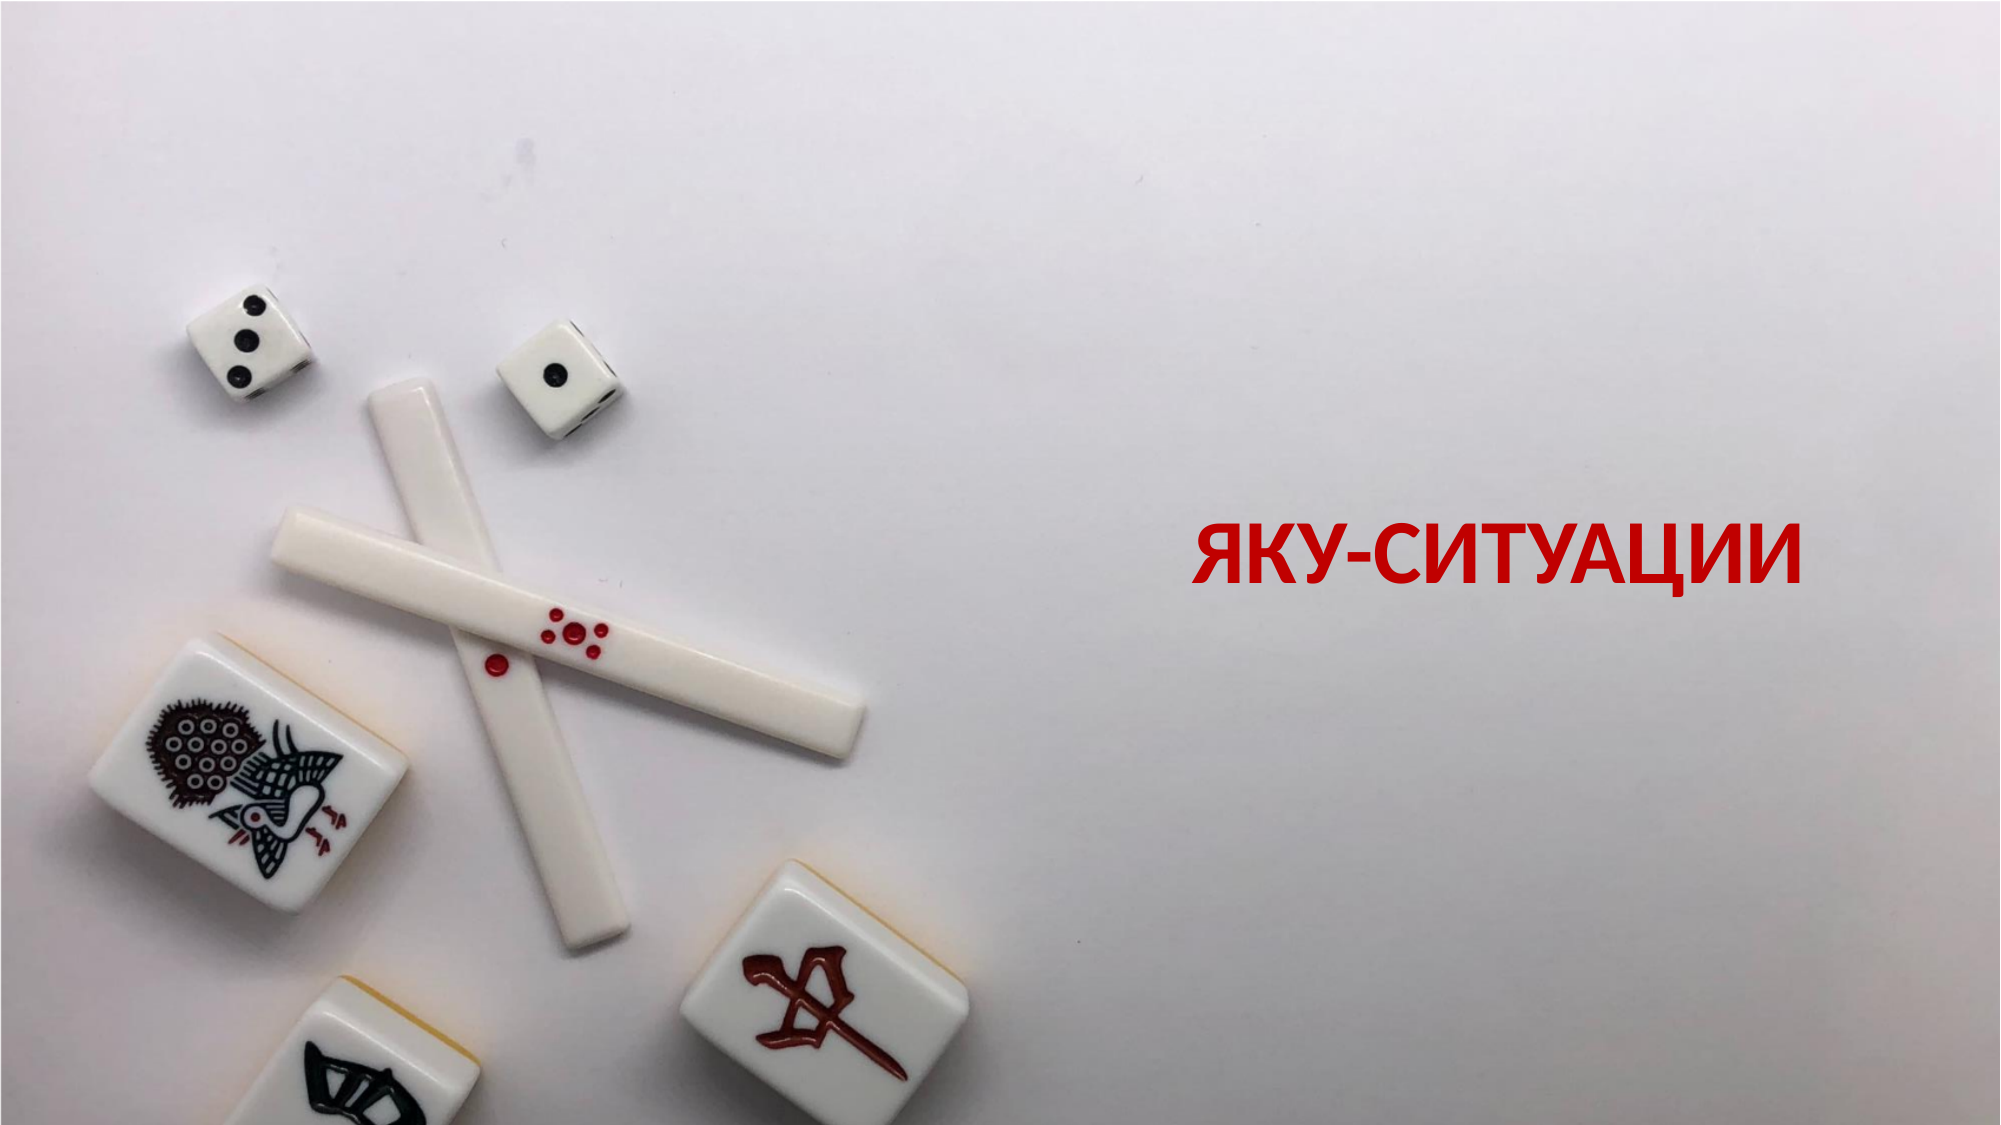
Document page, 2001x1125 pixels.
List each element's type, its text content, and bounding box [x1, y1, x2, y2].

text_box ЯКУ-СИТУАЦИИ [1573, 484, 1821, 609]
picture [3, 0, 1999, 1125]
